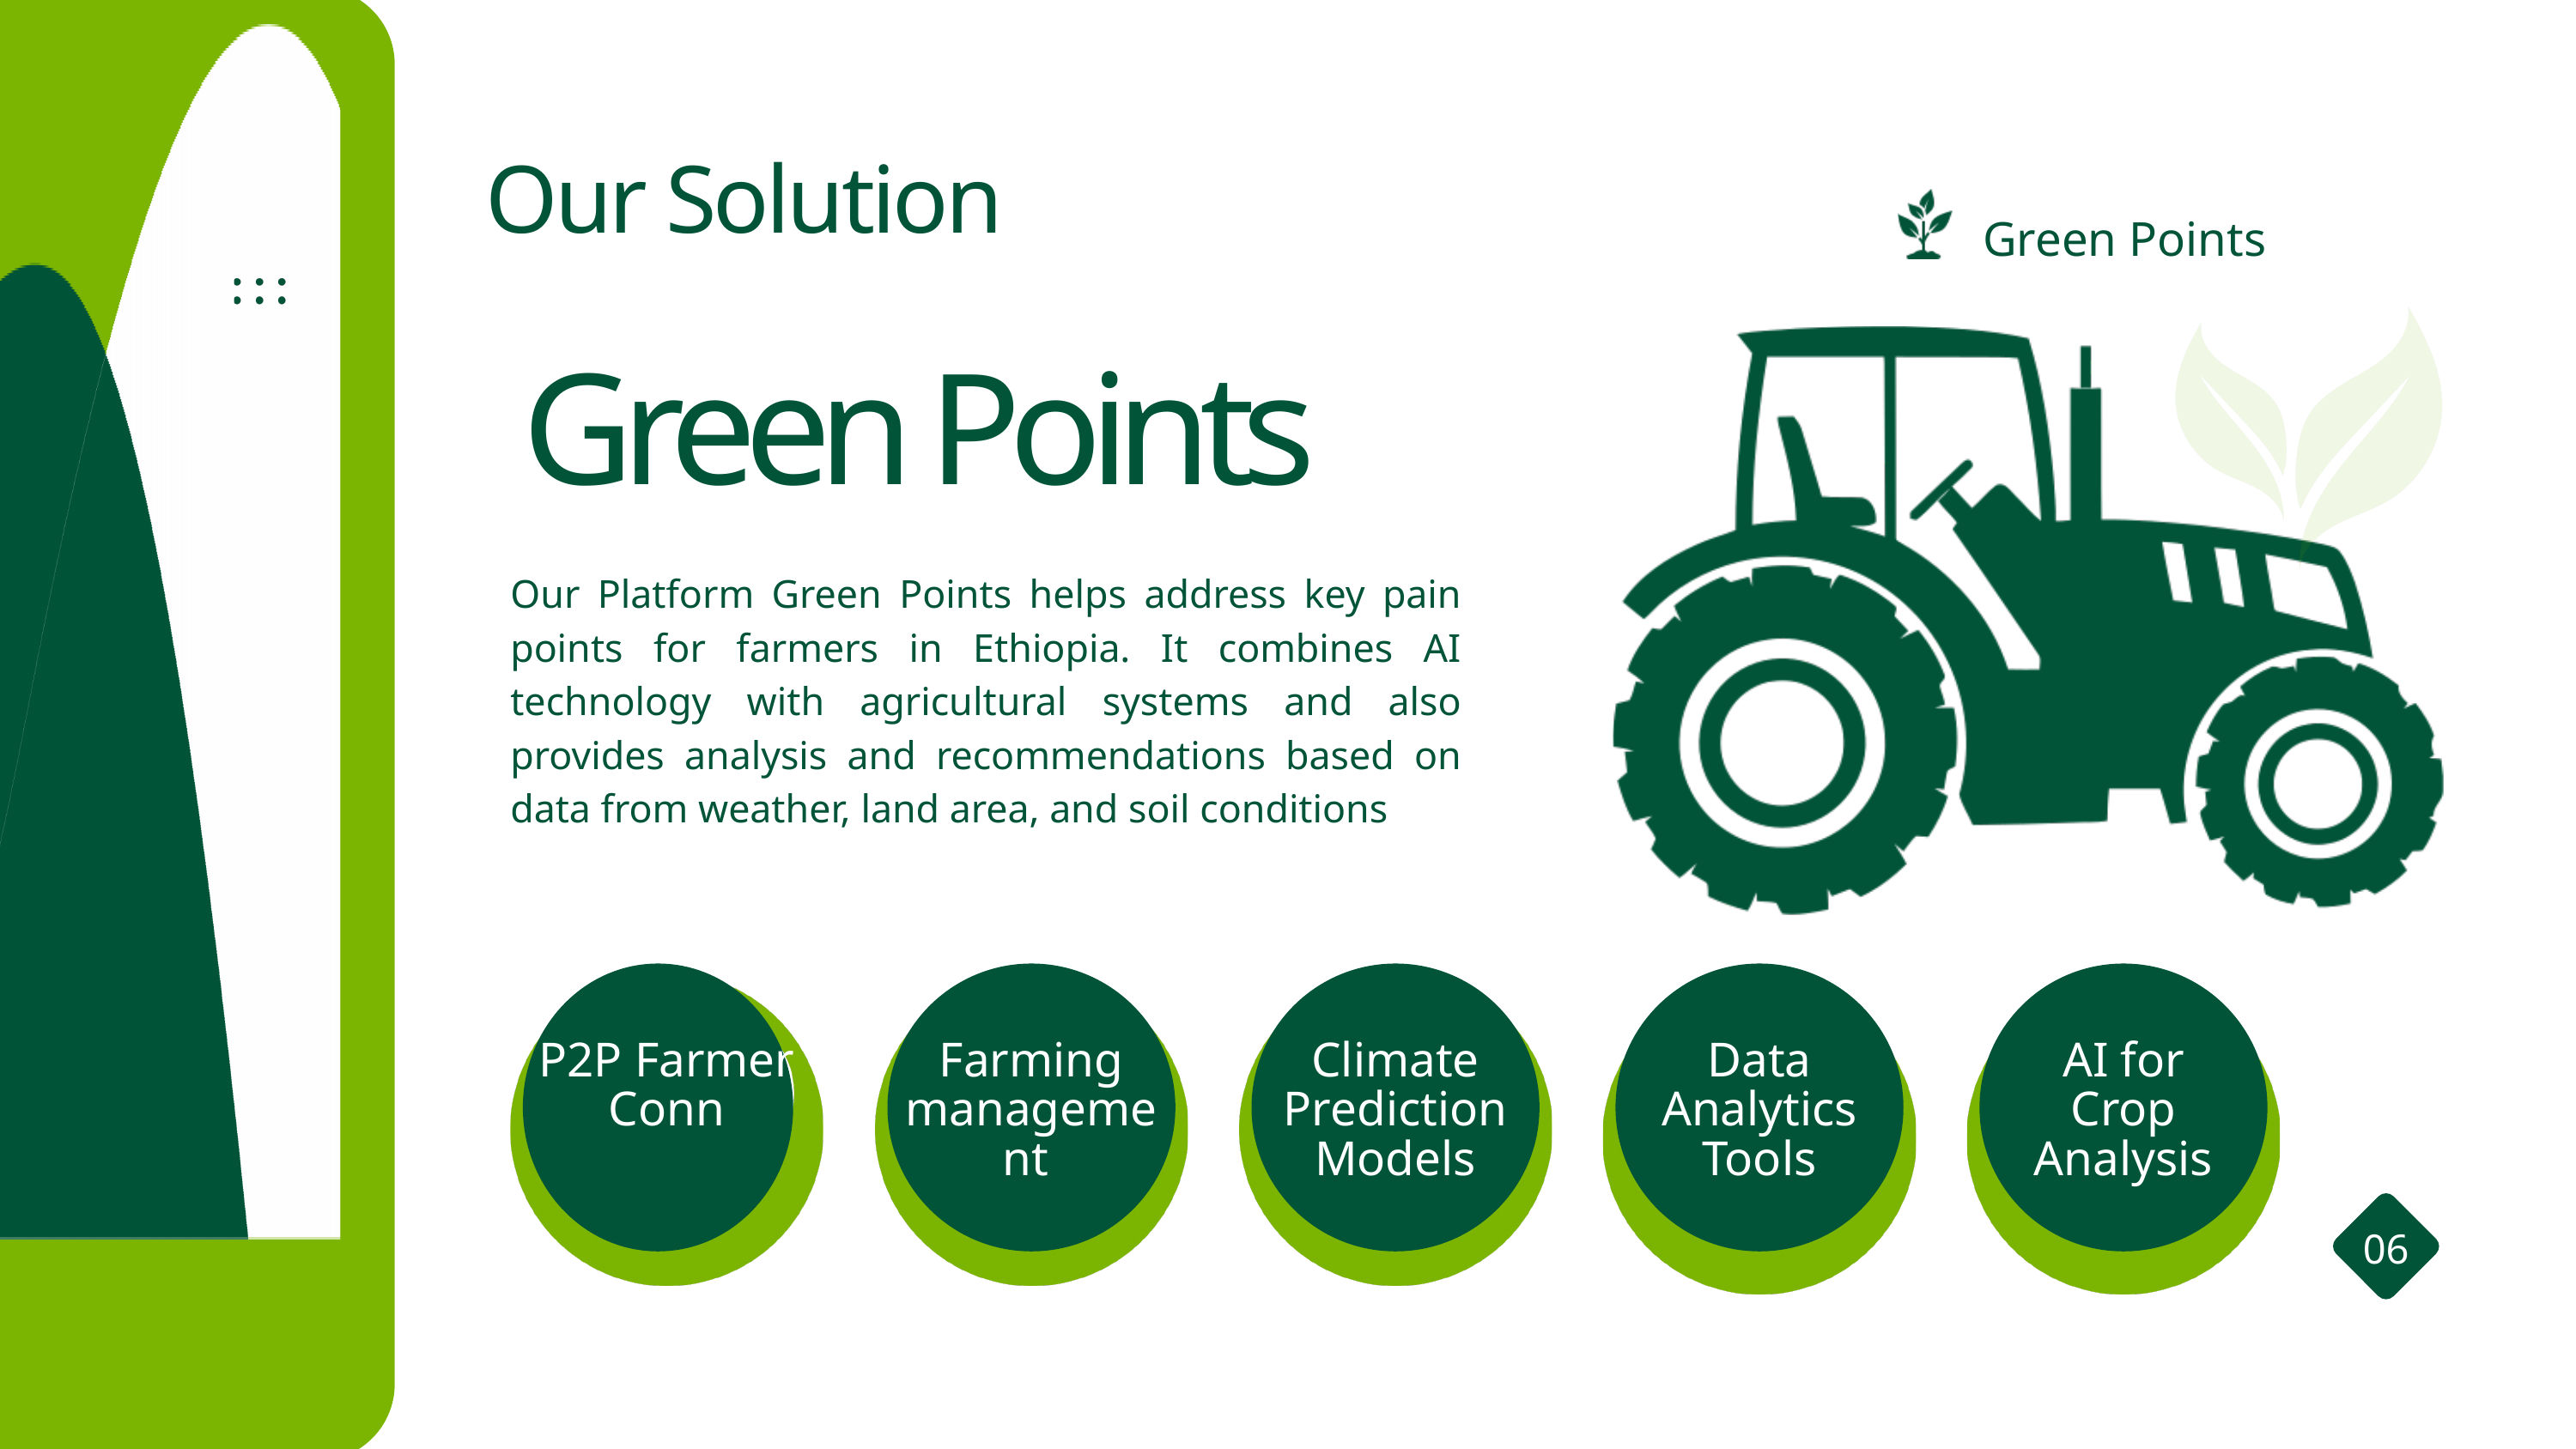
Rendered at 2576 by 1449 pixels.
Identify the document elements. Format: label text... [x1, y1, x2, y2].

text_box [875, 973, 1188, 1286]
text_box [522, 963, 793, 1252]
text_box Green Points [1983, 200, 2453, 266]
text_box [1613, 326, 2444, 917]
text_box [1251, 963, 1540, 1252]
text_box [2328, 1188, 2444, 1304]
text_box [1979, 963, 2268, 1252]
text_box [1615, 963, 1904, 1252]
text_box [1239, 973, 1552, 1286]
text_box Green Points [522, 343, 1637, 516]
text_box [1602, 981, 1917, 1294]
text_box [510, 973, 823, 1286]
text_box [1898, 189, 1953, 259]
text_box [0, 0, 395, 1449]
text_box Our Platform Green Points helps address key pain points for farmers in Ethiopia. It combines AI technology with agricultural systems and also provides analysis and recommendations based on data from weather, land area, and soil conditions [510, 562, 1462, 831]
text_box [1966, 981, 2281, 1294]
text_box Our Solution [485, 121, 1161, 252]
text_box [2174, 306, 2444, 570]
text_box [887, 963, 1176, 1252]
